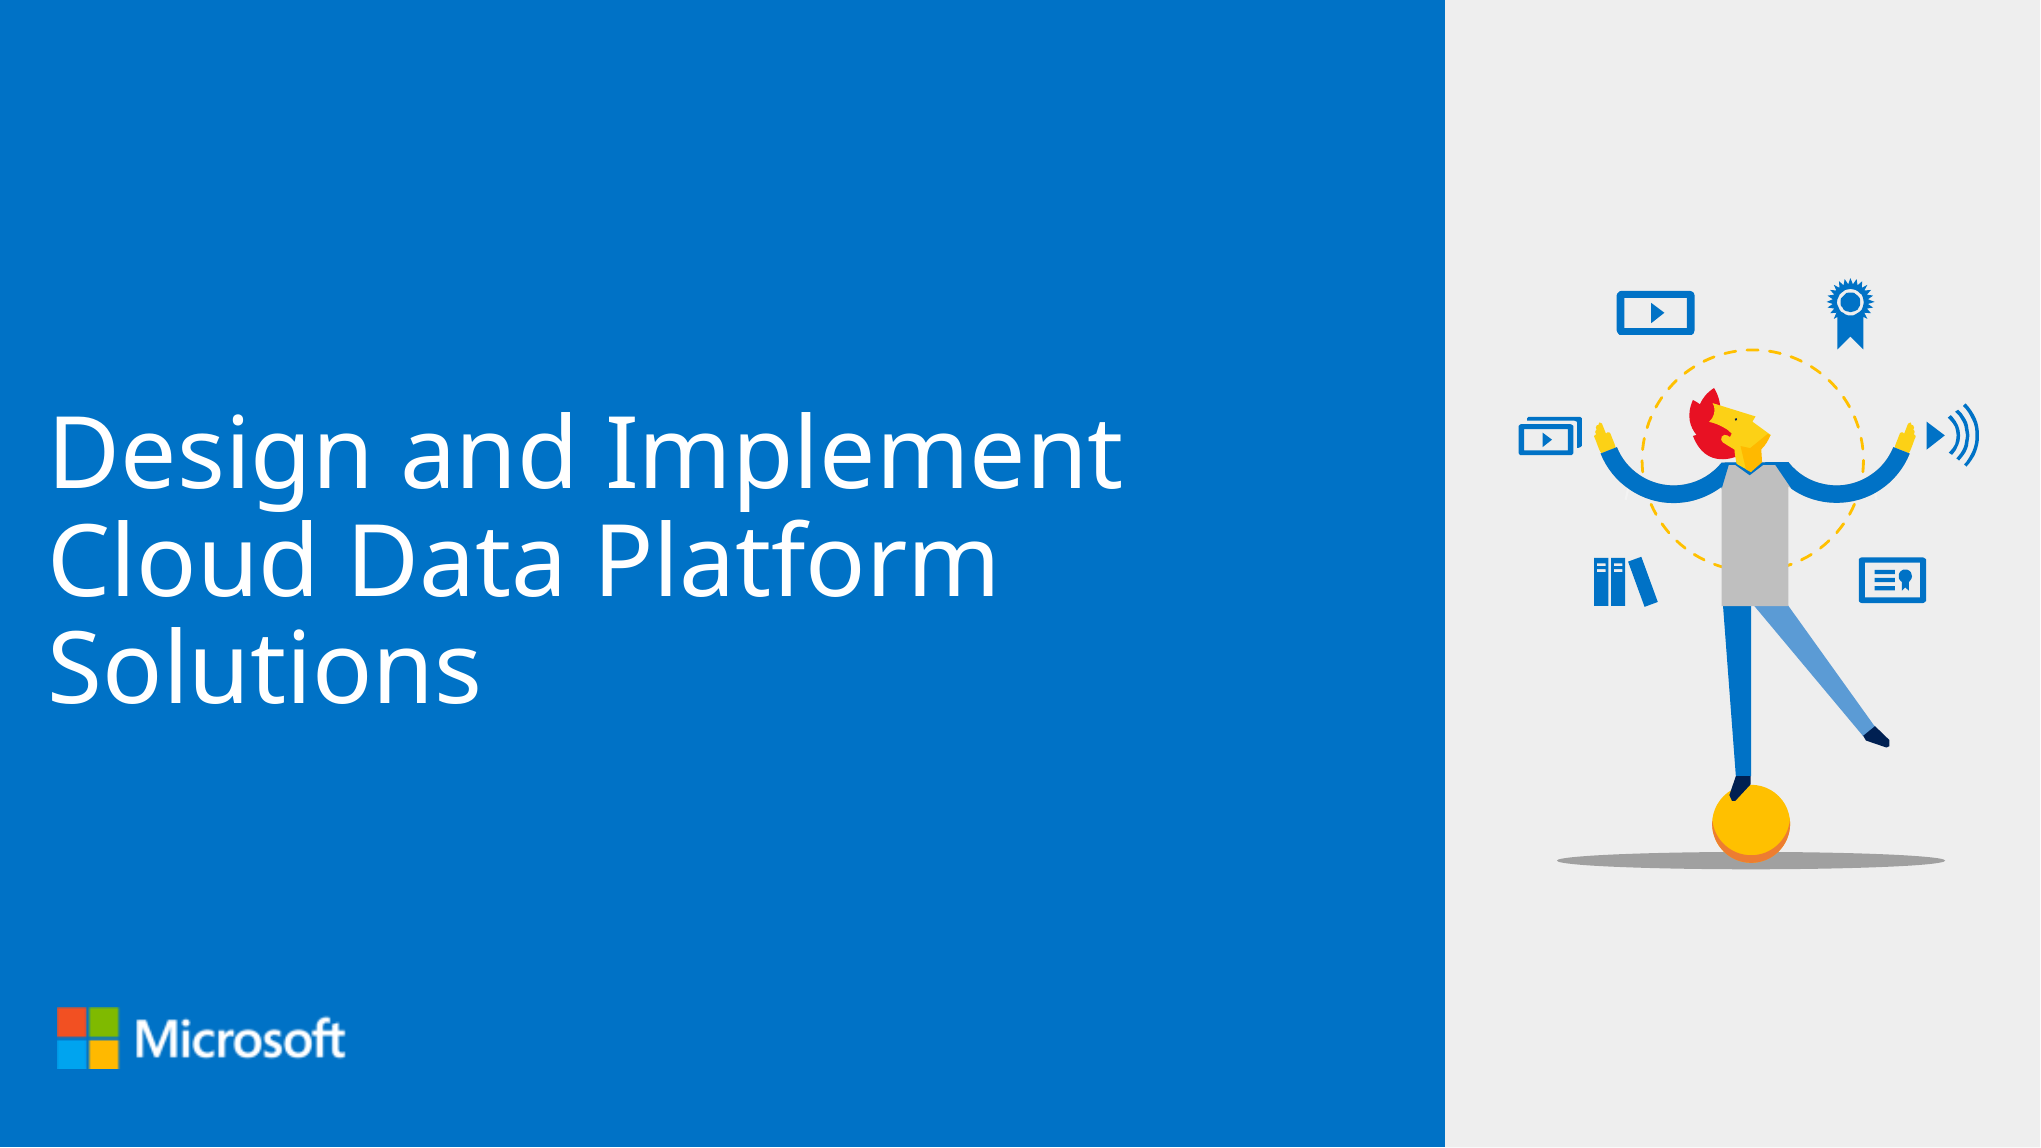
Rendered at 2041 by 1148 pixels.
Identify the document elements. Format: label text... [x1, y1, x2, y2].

title Design and Implement Cloud Data Platform Solutions [33, 386, 1417, 567]
picture [57, 1007, 433, 1069]
